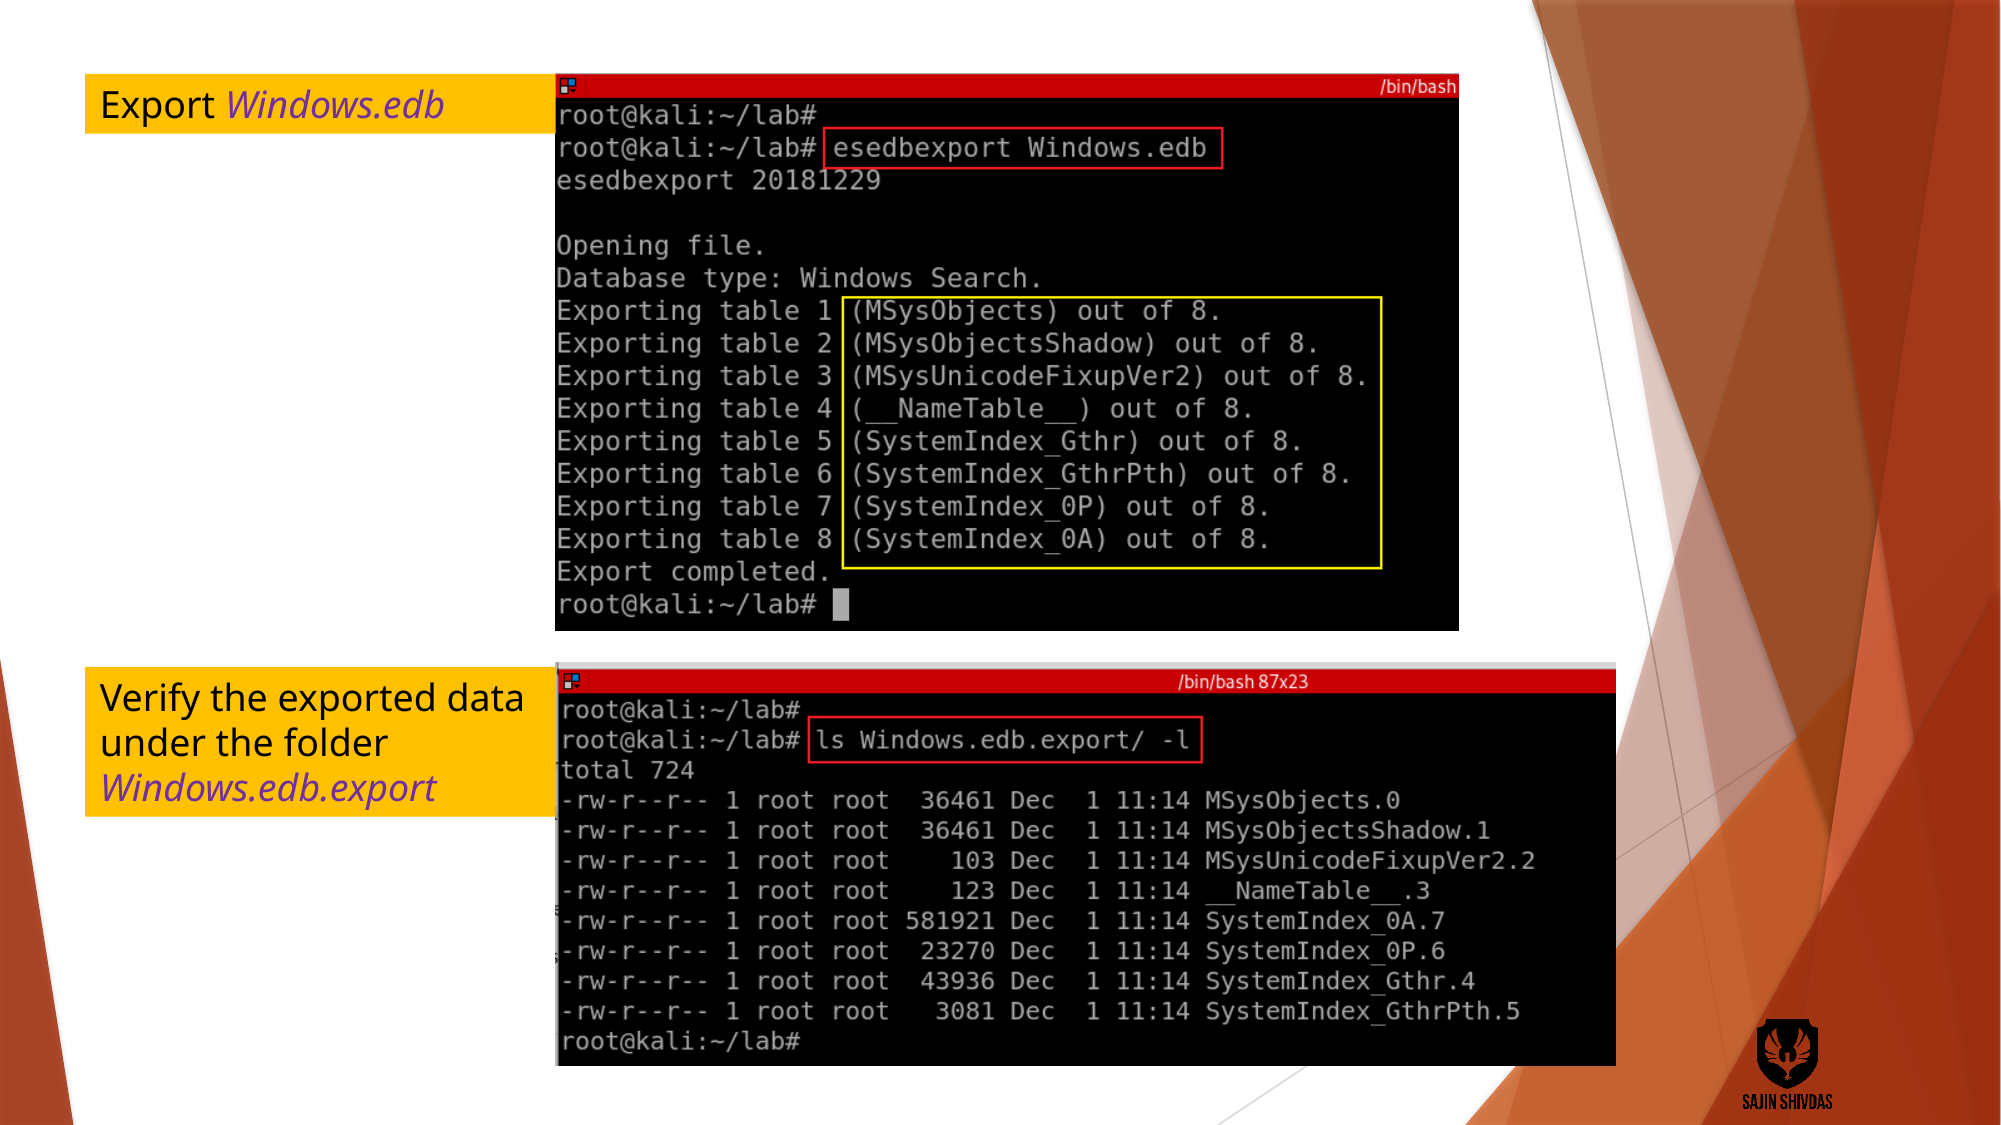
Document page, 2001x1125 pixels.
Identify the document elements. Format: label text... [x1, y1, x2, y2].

text_box Export Windows.edb [85, 73, 554, 134]
picture [555, 662, 1617, 1066]
text_box Verify the exported data under the folder Windows.edb.export [85, 666, 551, 817]
picture [1732, 1009, 1845, 1121]
picture [555, 73, 1459, 631]
